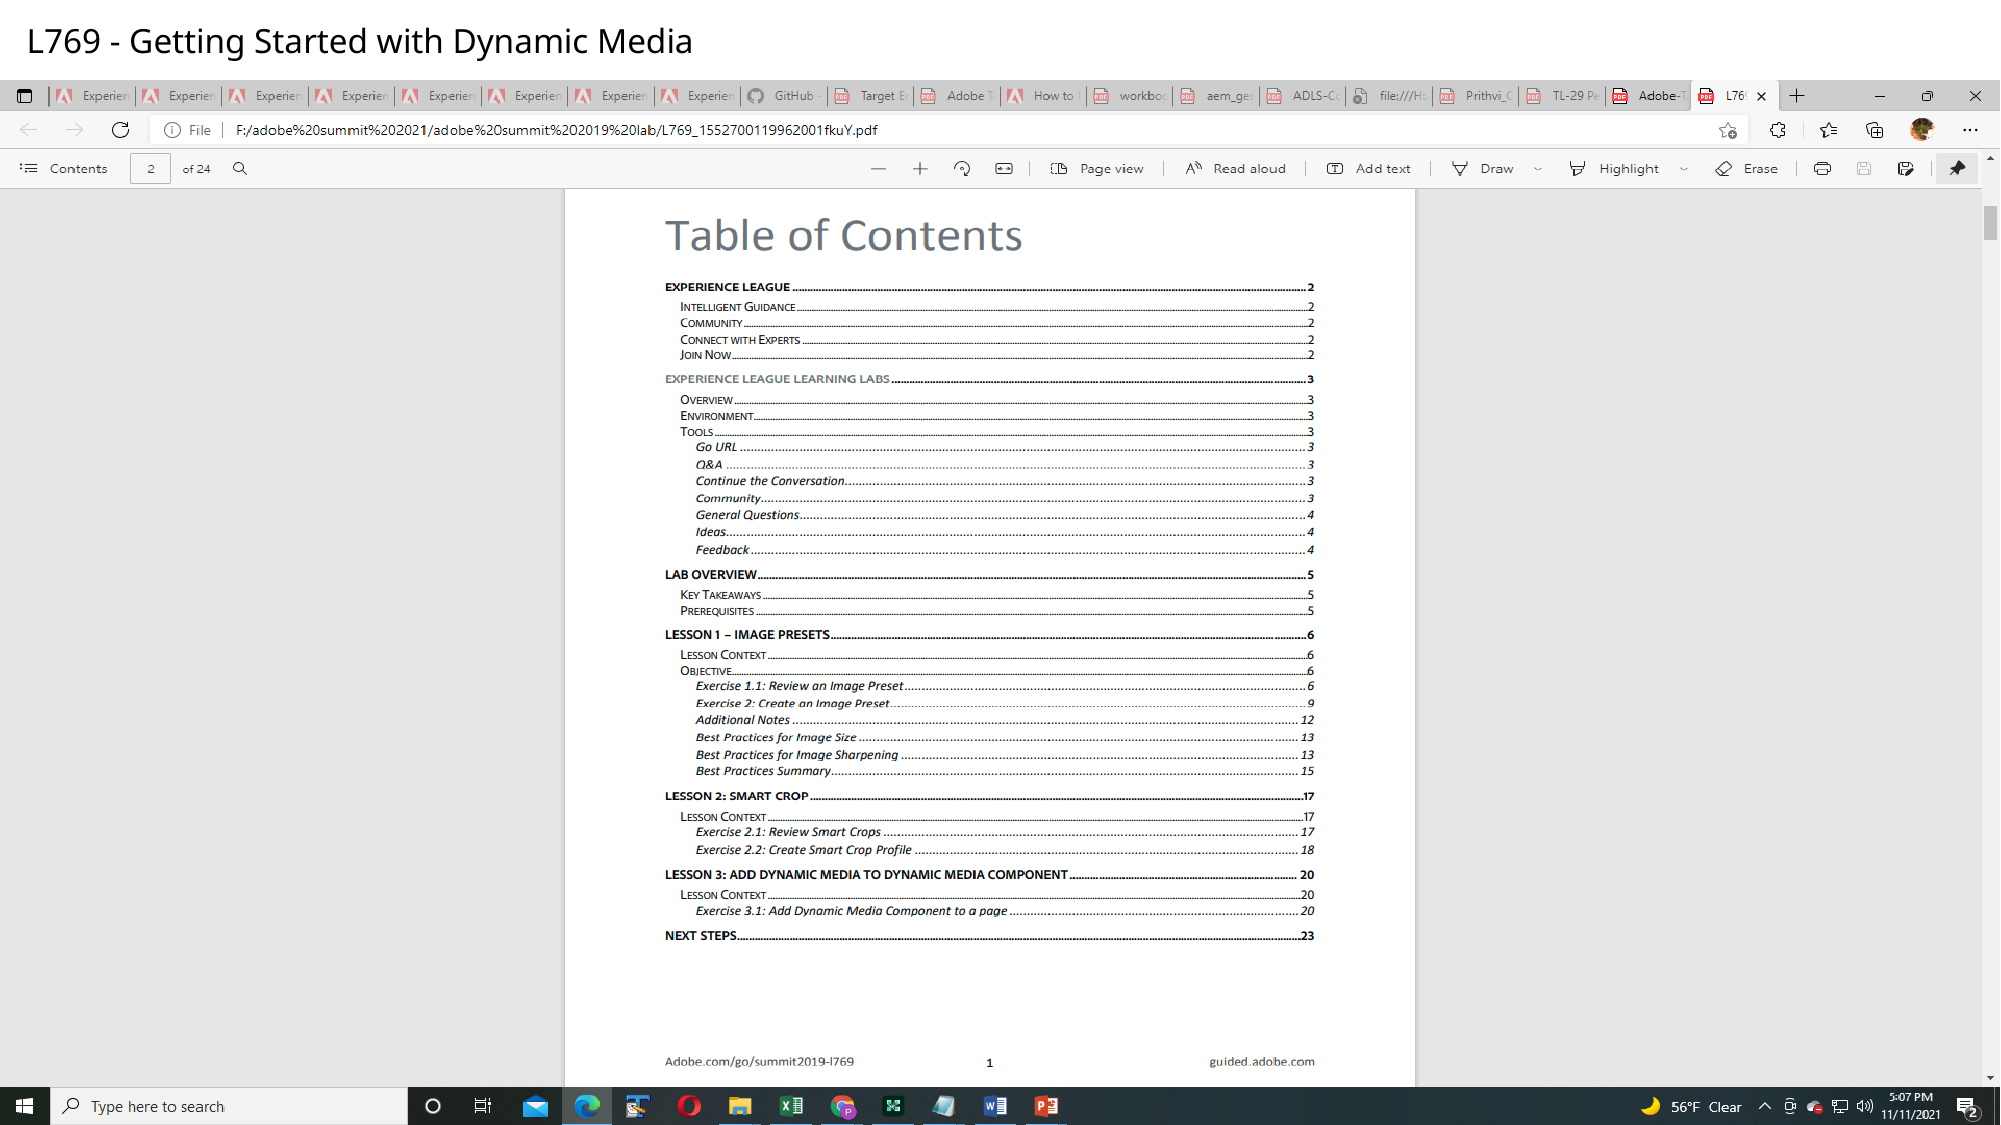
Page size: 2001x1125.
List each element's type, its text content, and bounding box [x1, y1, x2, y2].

title L769 - Getting Started with Dynamic Media [11, 12, 1909, 68]
picture [0, 80, 2000, 1125]
